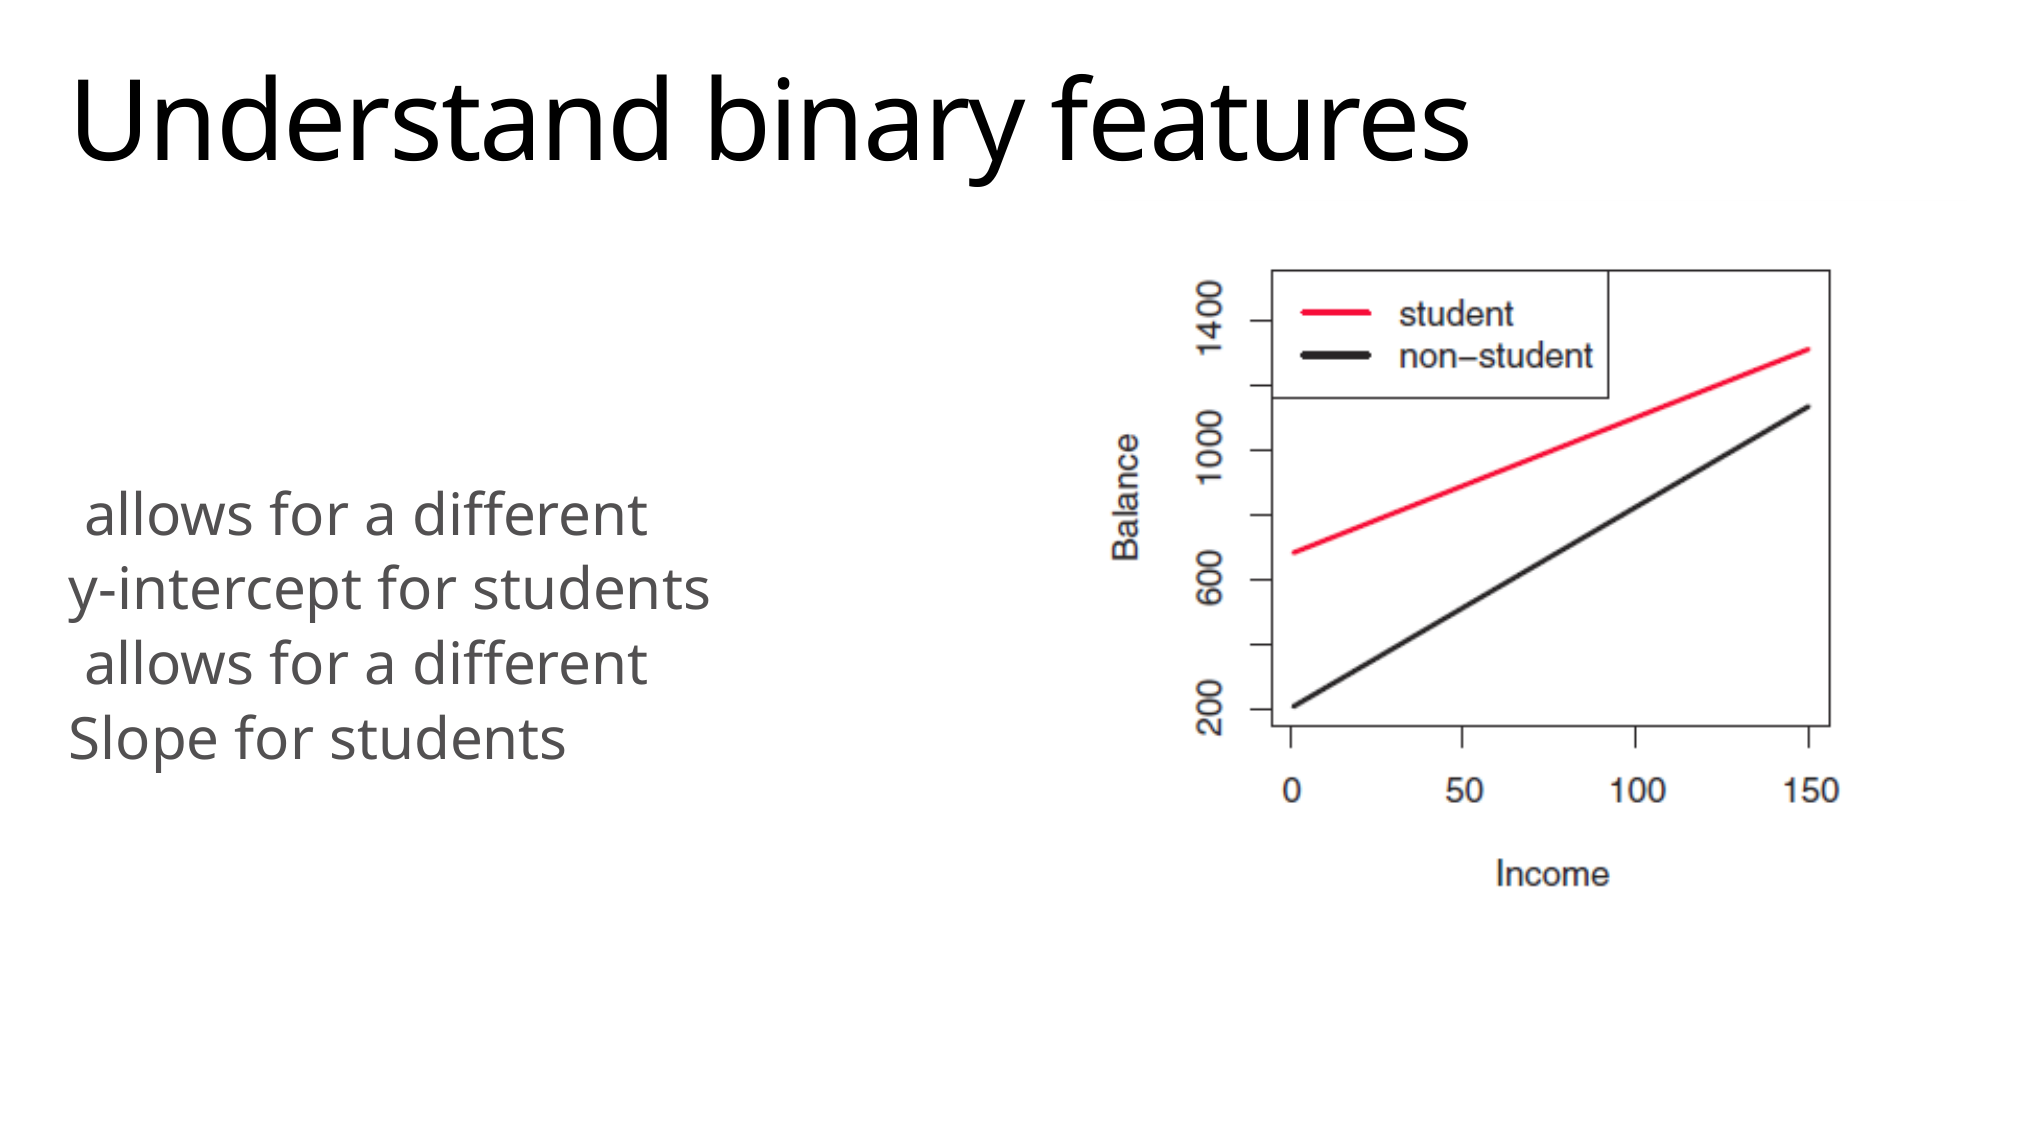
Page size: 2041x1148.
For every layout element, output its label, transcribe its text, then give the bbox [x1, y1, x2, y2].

title Understand binary features [45, 48, 1996, 200]
picture [1093, 198, 1968, 922]
